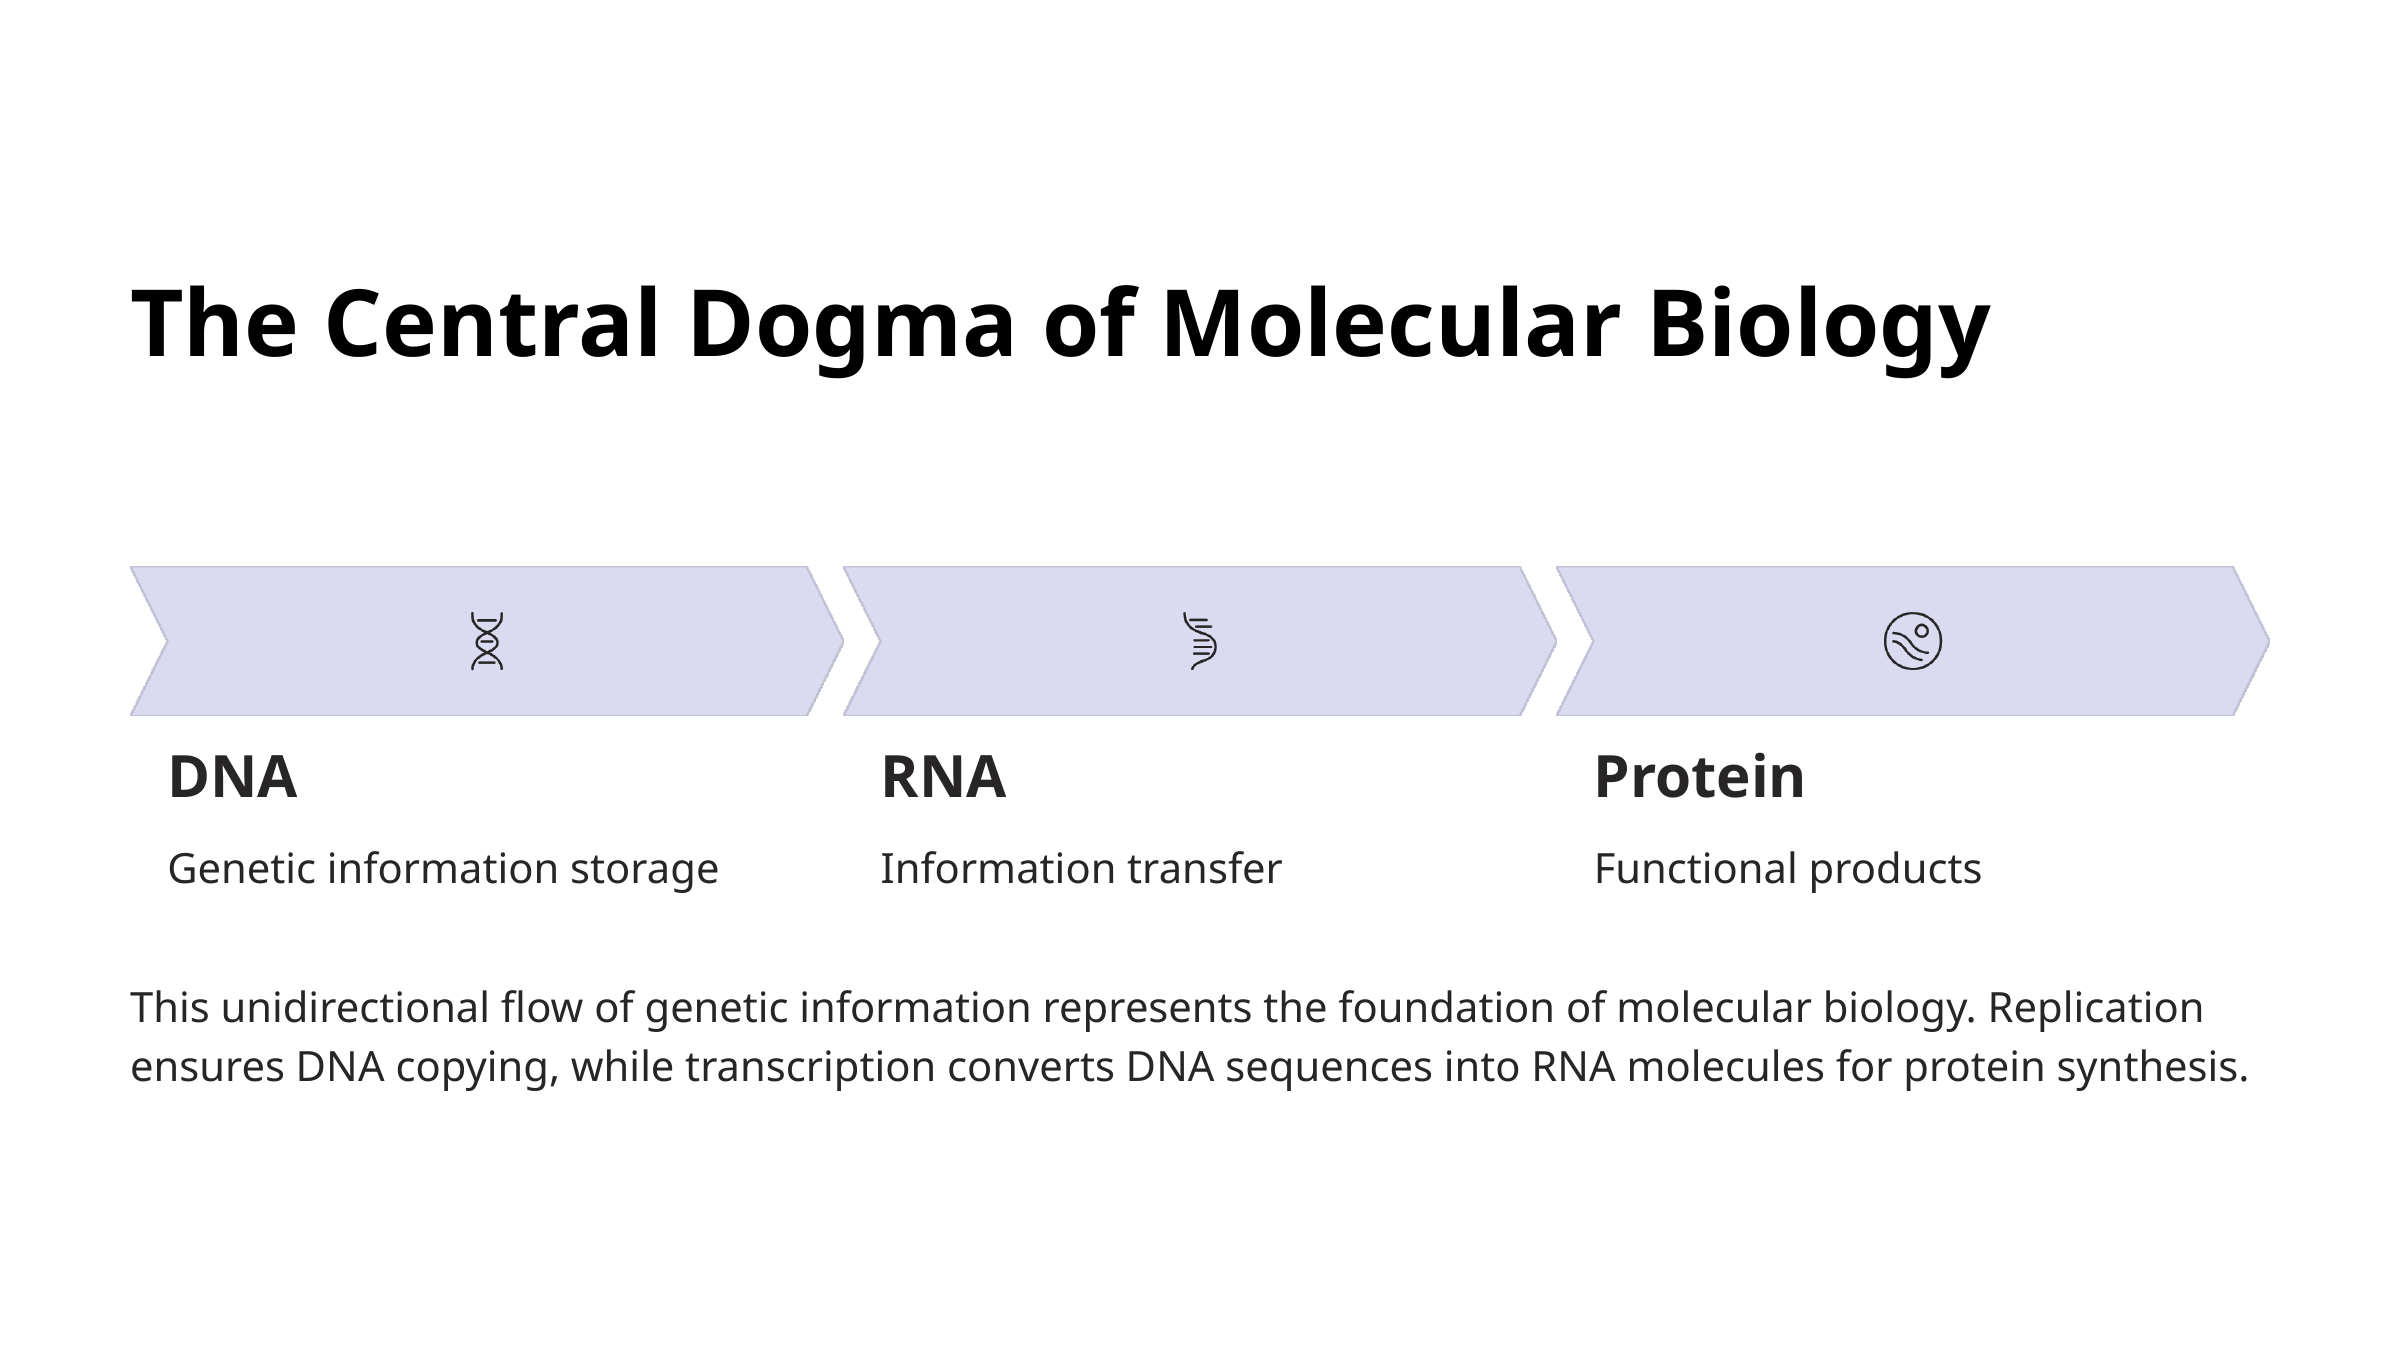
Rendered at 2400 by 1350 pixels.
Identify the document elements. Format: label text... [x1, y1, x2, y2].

text_box Genetic information storage [167, 832, 807, 893]
text_box The Central Dogma of Molecular Biology [130, 259, 2270, 492]
text_box Protein [1593, 752, 2059, 811]
text_box RNA [880, 752, 1346, 811]
text_box This unidirectional flow of genetic information represents the foundation of molecular biology. Replication ensures DNA copying, while transcription converts DNA sequences into RNA molecules for protein synthesis. [130, 971, 2270, 1091]
text_box Functional products [1593, 832, 2233, 893]
text_box Information transfer [880, 832, 1520, 893]
picture [130, 566, 2270, 716]
text_box DNA [167, 752, 633, 811]
